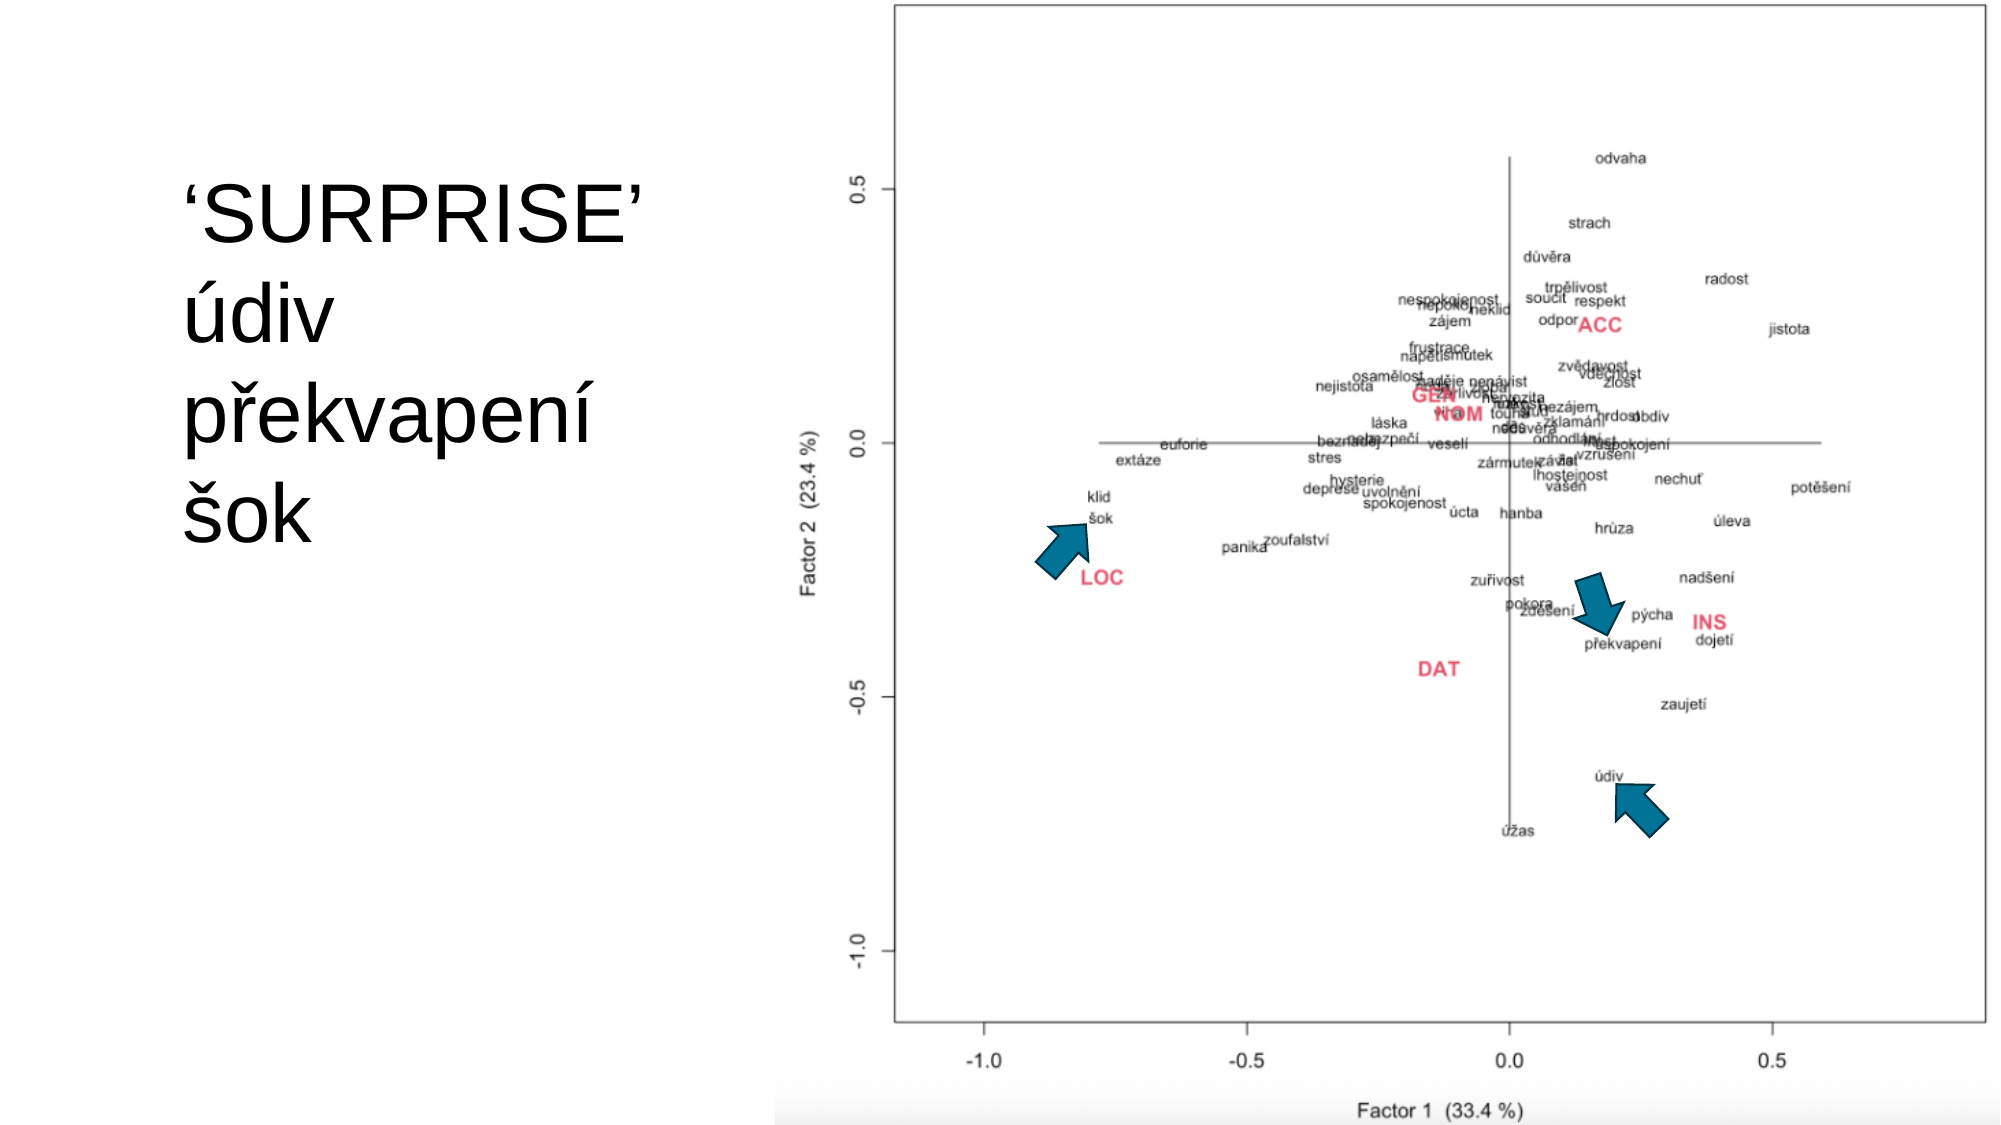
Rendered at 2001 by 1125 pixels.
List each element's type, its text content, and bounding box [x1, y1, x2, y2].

picture [0, 0, 2000, 1125]
text_box ‘SURPRISE’ údiv překvapení šok [168, 151, 725, 567]
